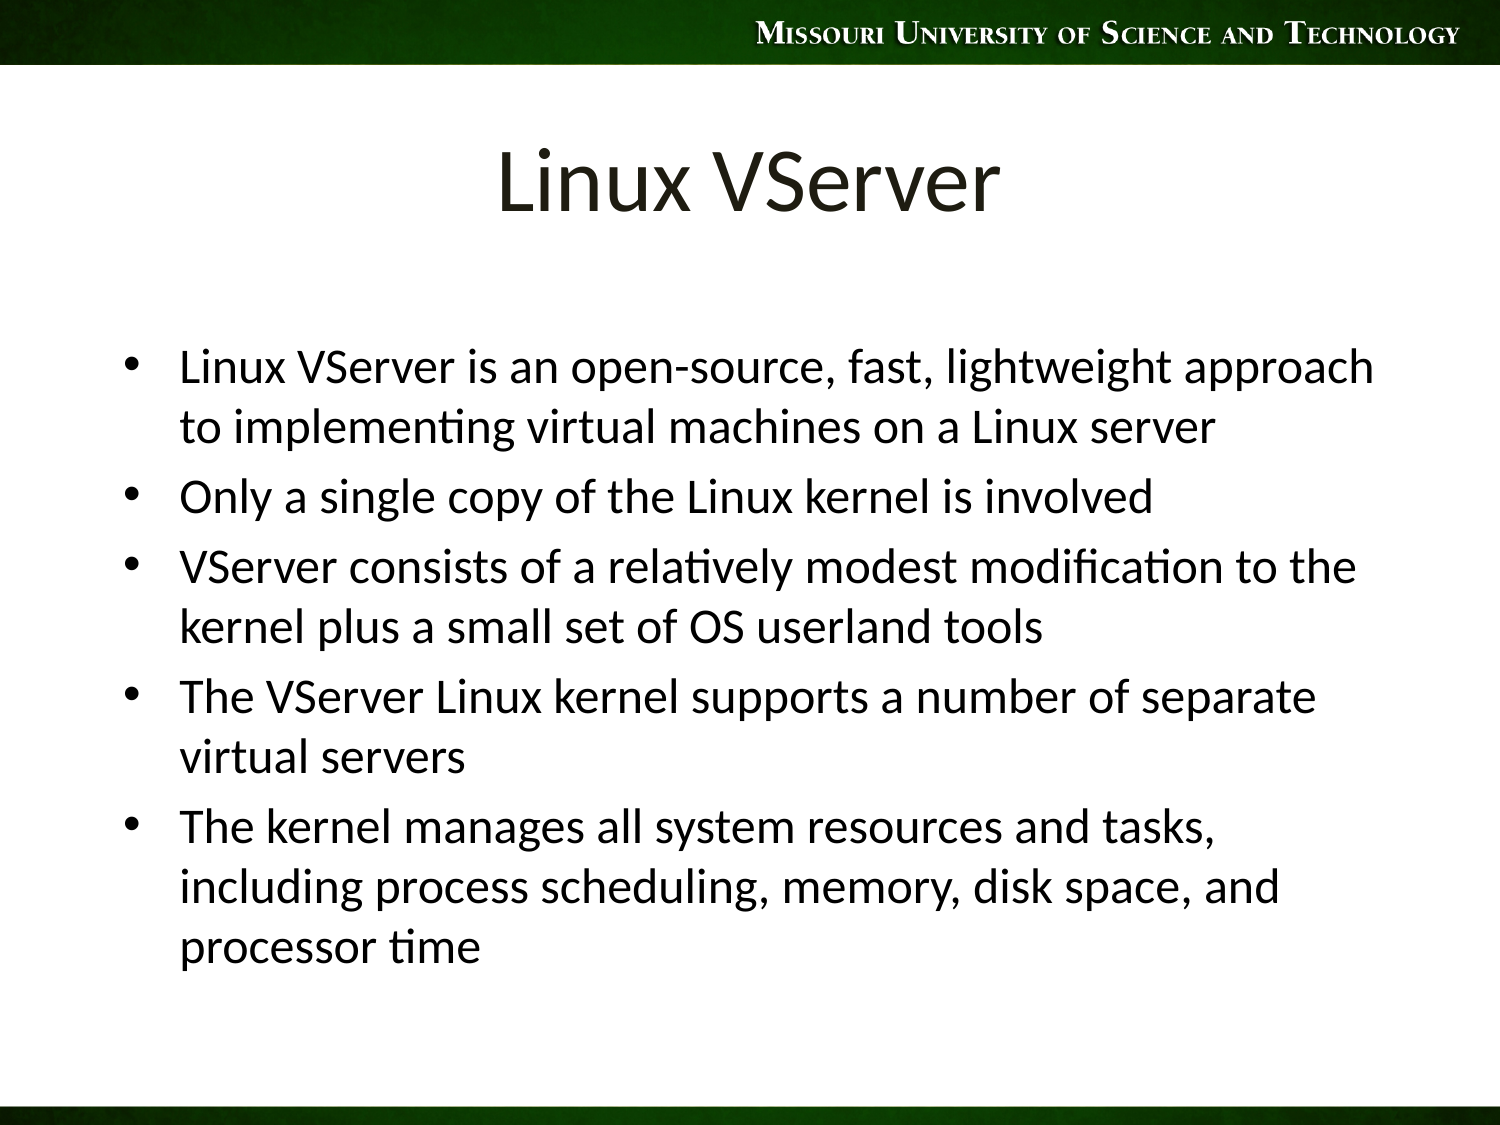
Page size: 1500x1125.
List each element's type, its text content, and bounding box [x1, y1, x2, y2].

title Linux VServer [108, 74, 1392, 275]
list Linux VServer is an open-source, fast, lightweight approach to implementing virtual machines on a Linux server Only a single copy of the Linux kernel is involved VServer consists of a relatively modest modification to the kernel plus a small set of OS userland tools The VServer Linux kernel supports a number of separate virtual servers The kernel manages all system resources and tasks, including process scheduling, memory, disk space, and processor time [108, 325, 1396, 989]
picture [0, 0, 1500, 1125]
